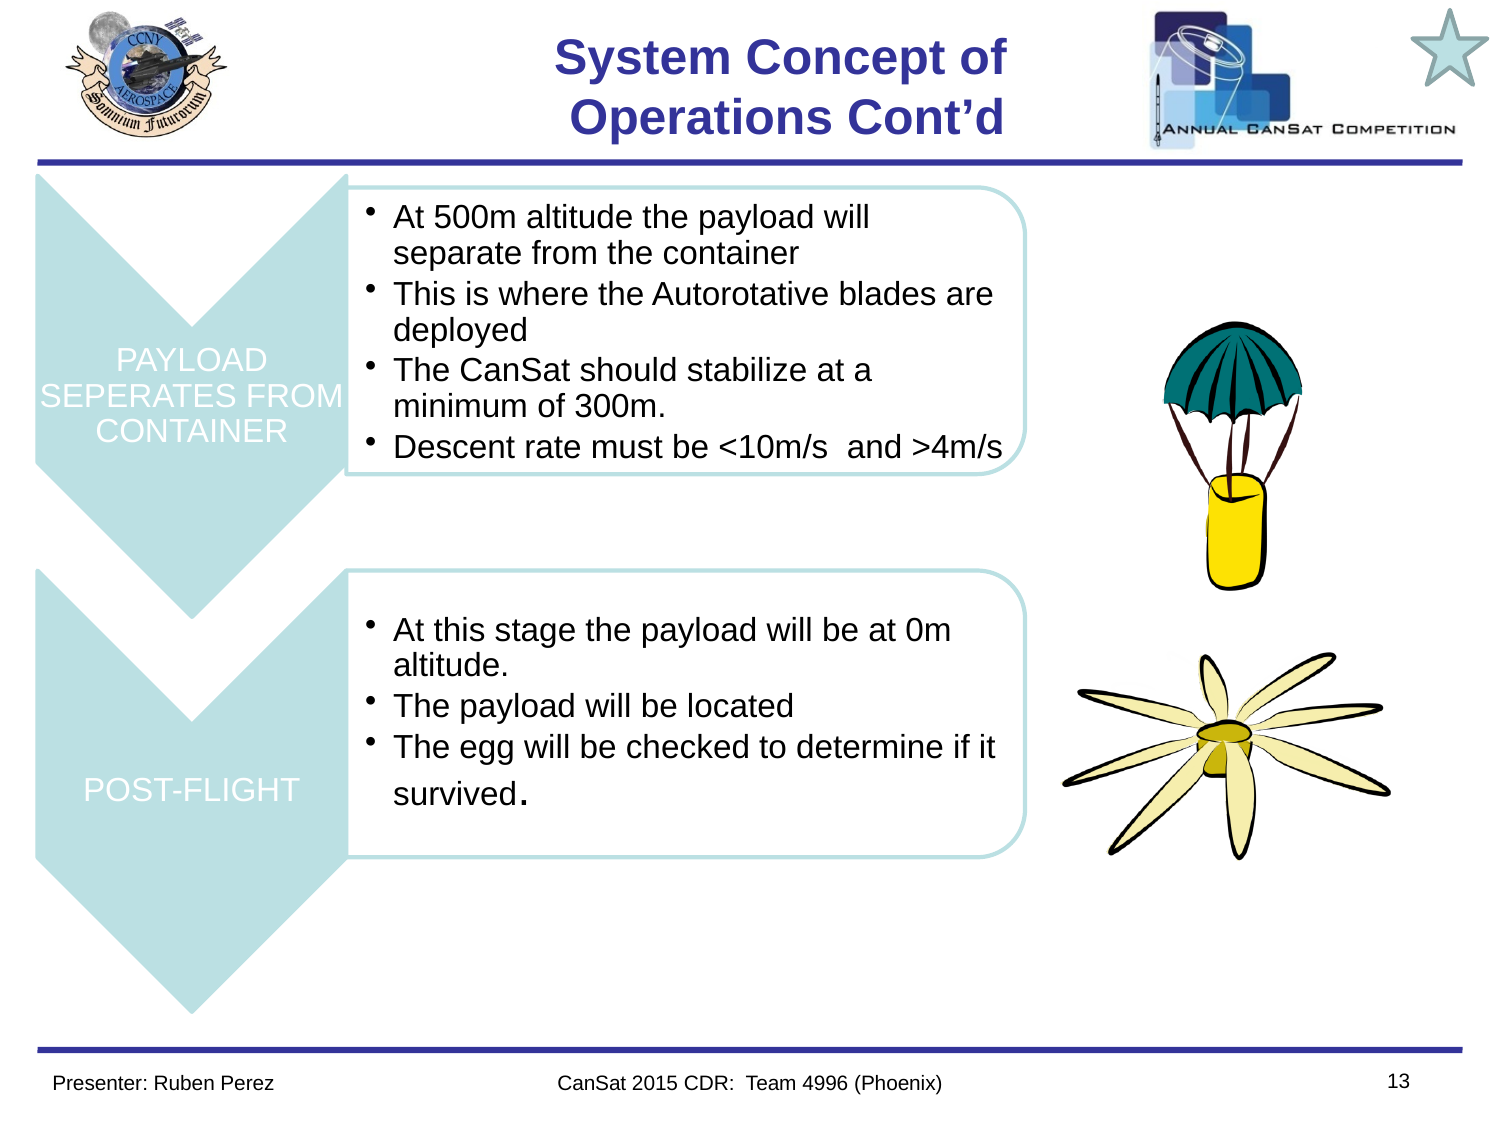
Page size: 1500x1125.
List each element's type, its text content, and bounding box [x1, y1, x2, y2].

text_box Presenter: Ruben Perez [37, 1062, 413, 1103]
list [37, 174, 1026, 1013]
slide_number 13 [1312, 1059, 1425, 1100]
footer CanSat 2015 CDR: Team 4996 (Phoenix) [450, 1062, 1050, 1103]
title System Concept of Operations Cont’d [303, 16, 1275, 154]
text_box [1410, 7, 1490, 87]
picture [1427, 54, 1432, 73]
picture [1005, 1, 1470, 929]
picture [0, 0, 301, 151]
